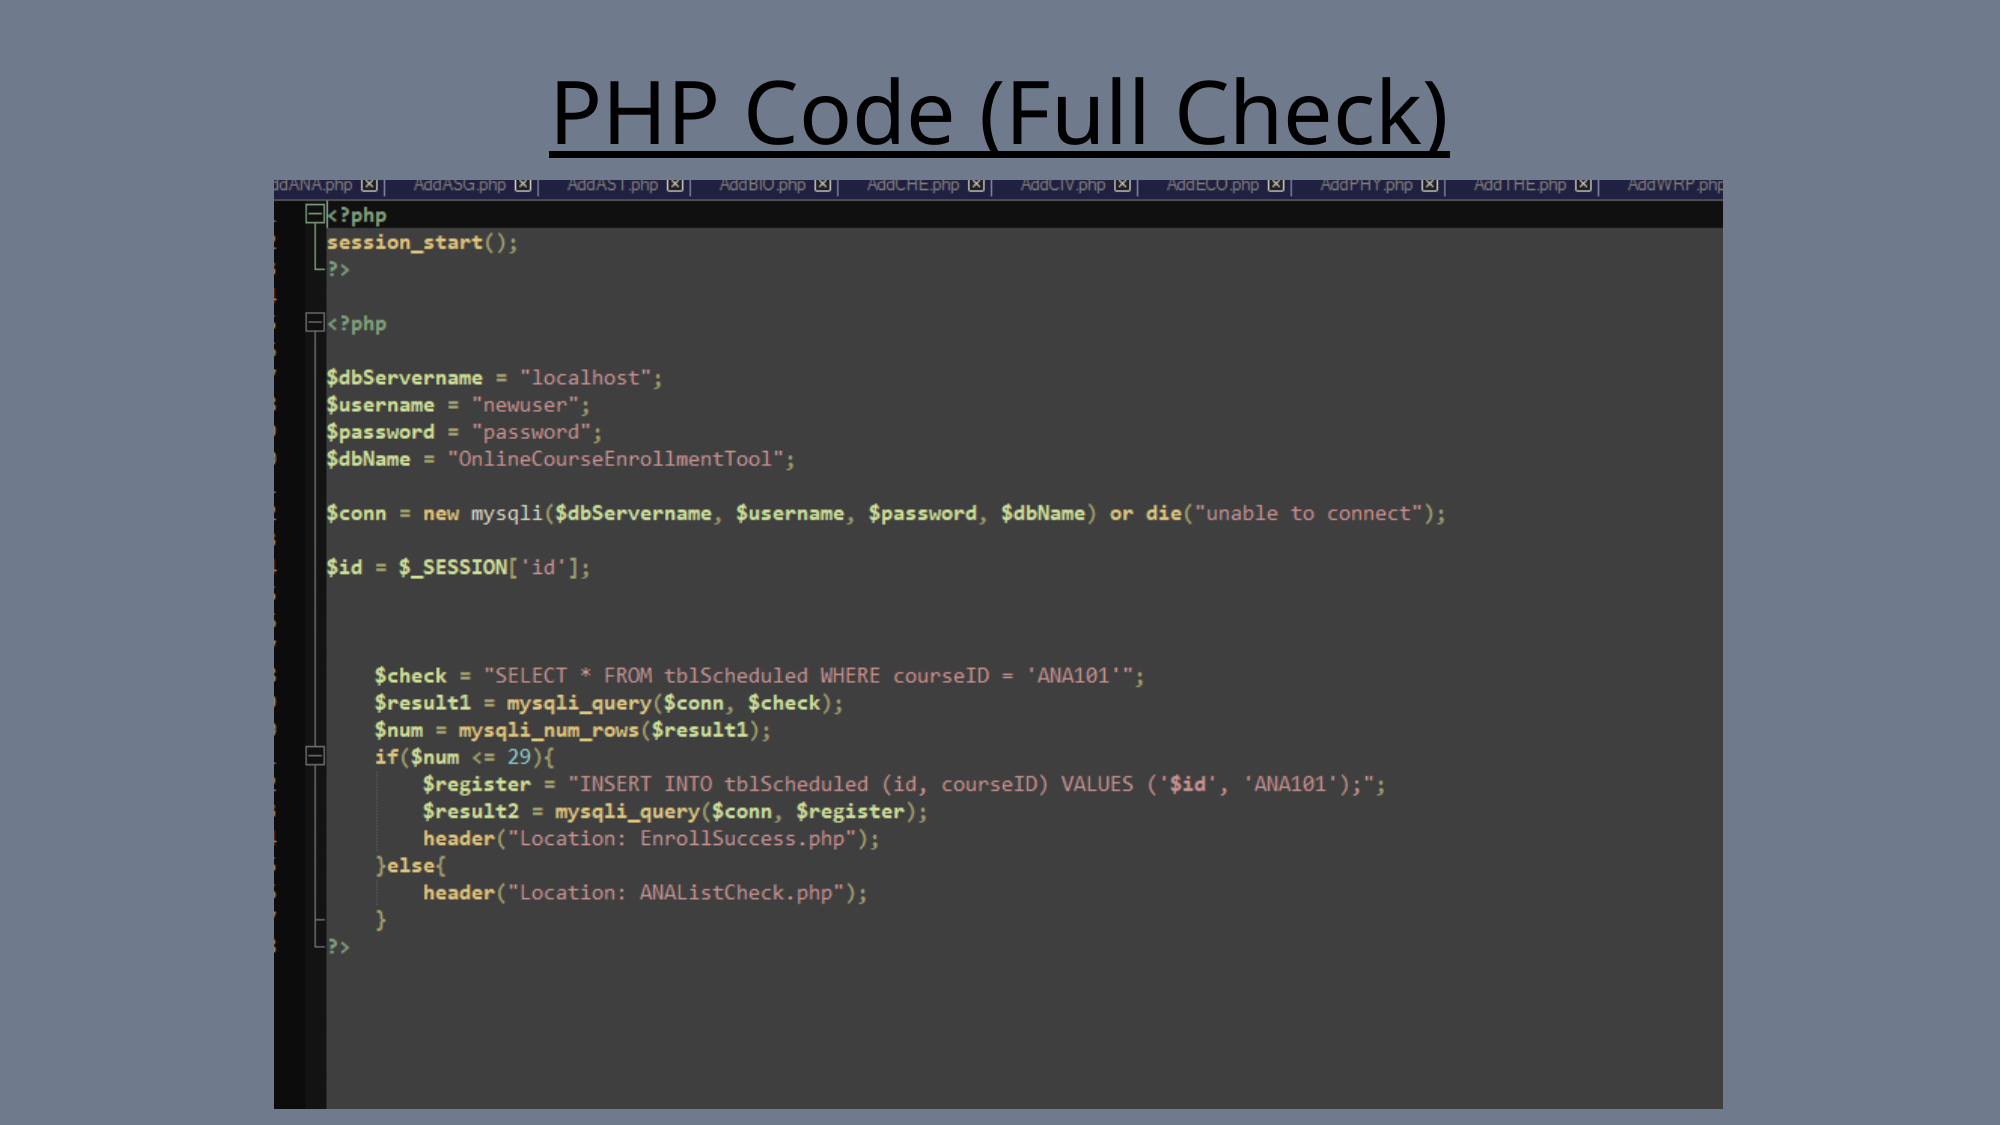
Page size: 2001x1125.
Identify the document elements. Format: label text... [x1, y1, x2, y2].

title PHP Code (Full Check) [137, 59, 1863, 278]
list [273, 180, 1723, 1110]
